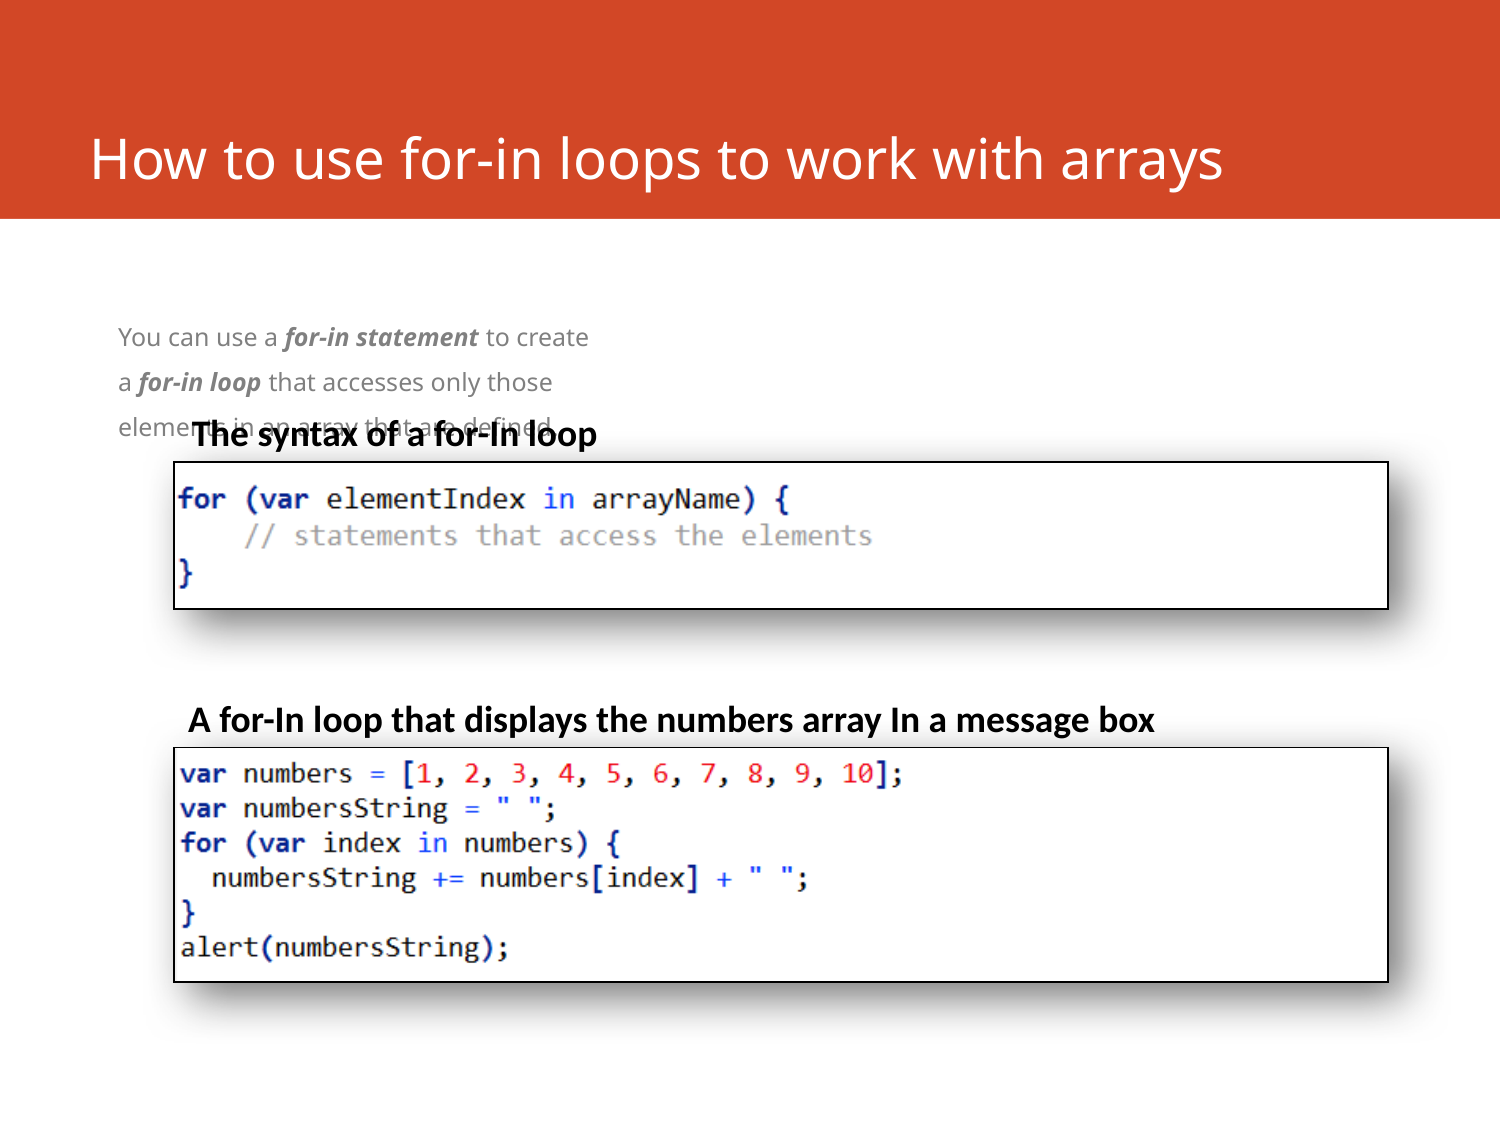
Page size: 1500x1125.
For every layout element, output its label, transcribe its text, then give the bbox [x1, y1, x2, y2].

text_box A for-In loop that displays the numbers array In a message box [173, 687, 1211, 748]
picture [174, 748, 1388, 982]
picture [174, 462, 1388, 609]
text_box The syntax of a for-In loop [177, 401, 613, 462]
title How to use for-in loops to work with arrays [74, 0, 1397, 199]
list You can use a for-in statement to create a for-in loop that accesses only those elements in an array that are defined. [103, 299, 616, 1014]
